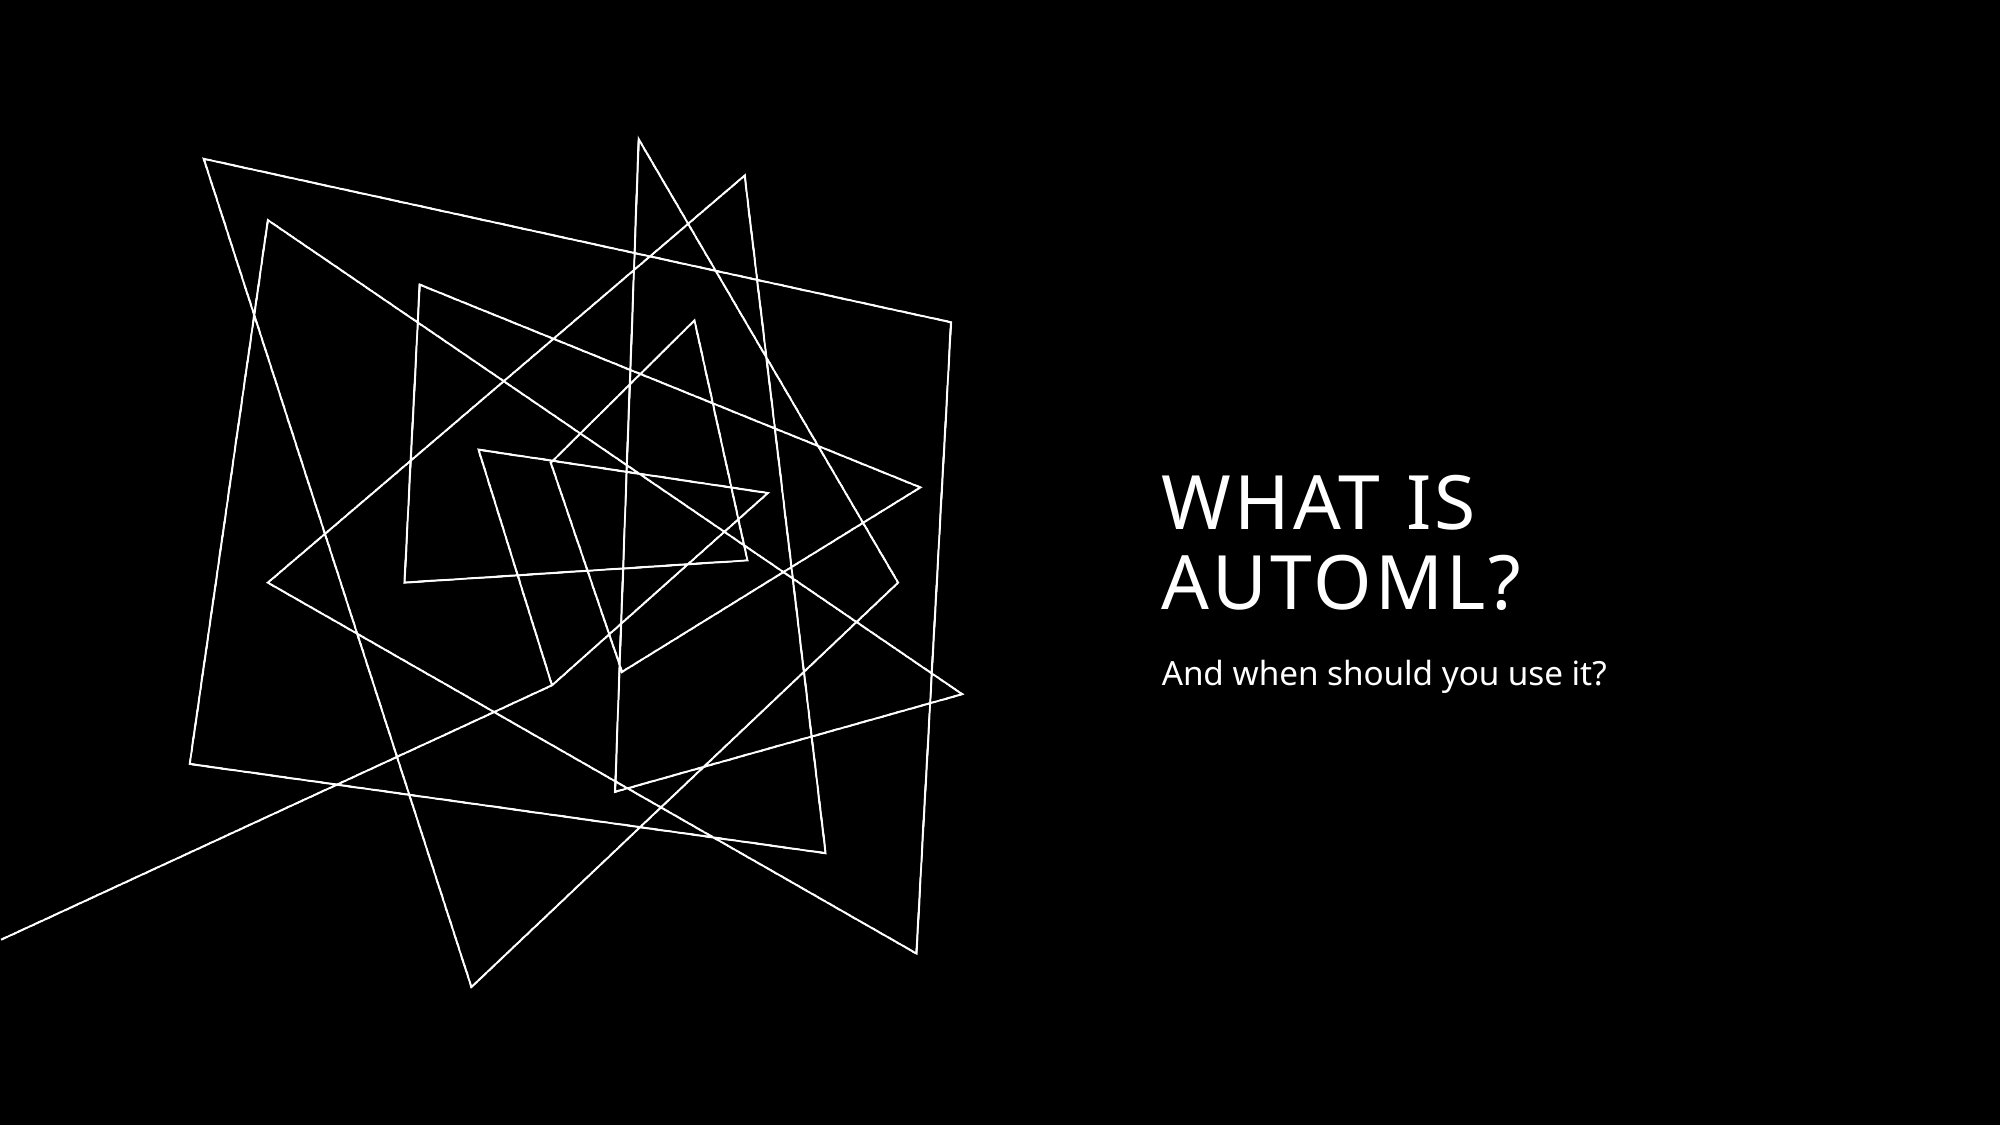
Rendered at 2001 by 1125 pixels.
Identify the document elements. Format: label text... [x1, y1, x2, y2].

picture [0, 135, 965, 989]
subtitle And when should you use it? [1146, 645, 1833, 705]
title What is AutoMl? [1146, 85, 1833, 634]
